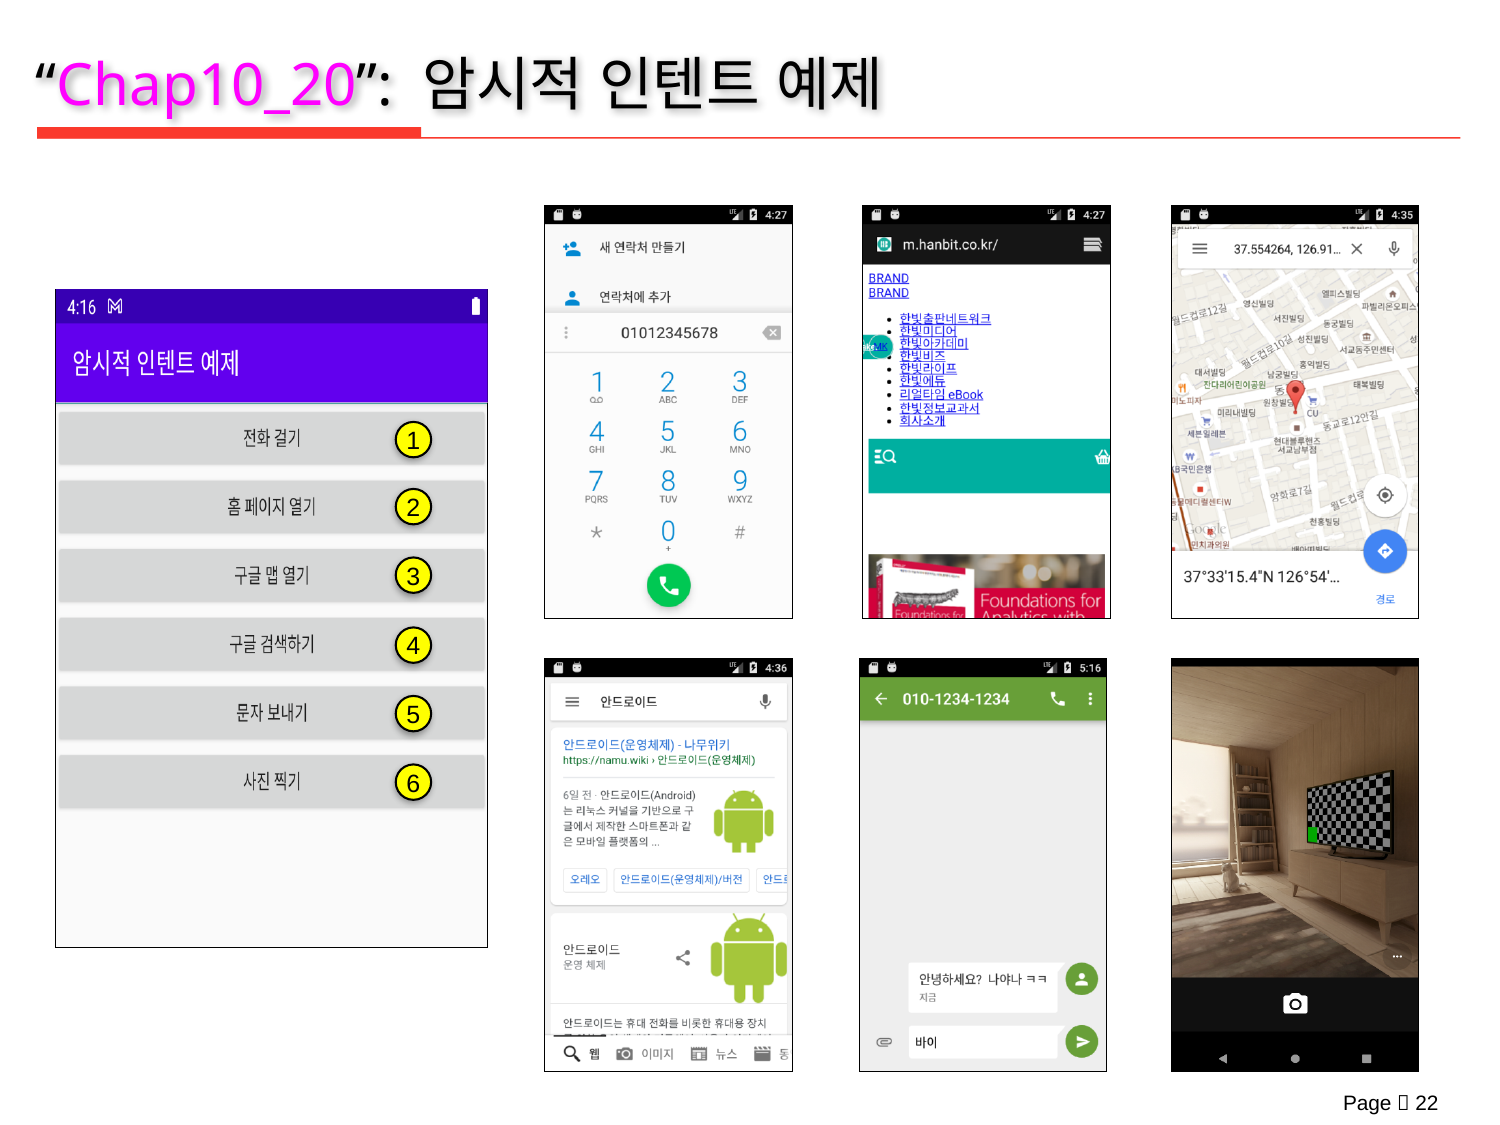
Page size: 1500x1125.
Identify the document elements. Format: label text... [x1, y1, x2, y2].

title “Chap10_20”: 암시적 인텐트 예제 [35, 47, 1434, 142]
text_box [395, 205, 1420, 619]
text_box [395, 657, 1420, 1072]
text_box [55, 289, 392, 948]
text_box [395, 627, 793, 656]
